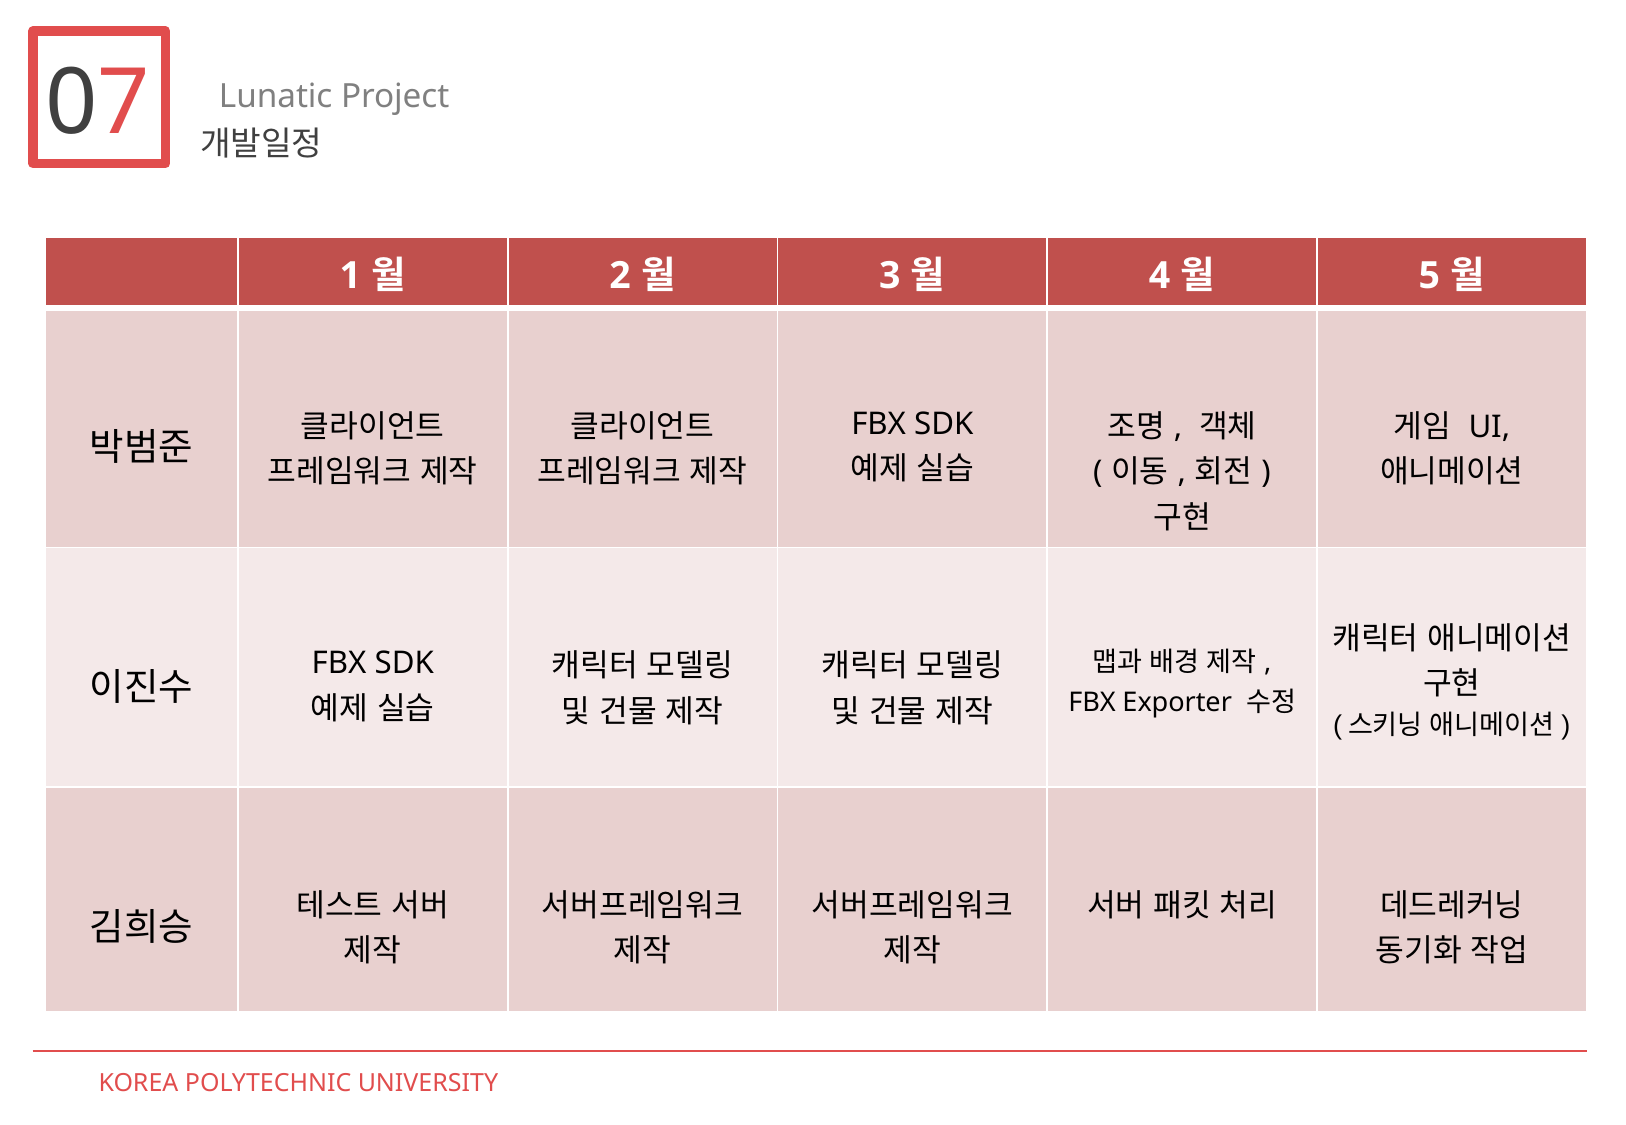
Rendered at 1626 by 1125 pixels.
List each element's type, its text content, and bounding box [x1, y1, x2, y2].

table_cell 이진수 [46, 548, 237, 786]
table_cell FBX SDK 예제 실습 [778, 311, 1046, 547]
table_header 5월 [1318, 238, 1586, 305]
table_cell 박범준 [46, 311, 237, 547]
table_cell 맵과 배경 제작, FBX Exporter 수정 [1048, 548, 1316, 786]
table_header 1월 [239, 238, 507, 305]
table_cell 테스트 서버 제작 [239, 788, 507, 1011]
table_header [46, 238, 237, 305]
table_cell 데드레커닝 동기화 작업 [1318, 788, 1586, 1011]
table_header 4월 [1048, 238, 1316, 305]
table_cell 캐릭터 모델링 및 건물 제작 [778, 548, 1046, 786]
table_cell 서버프레임워크 제작 [778, 788, 1046, 1011]
table_cell 캐릭터 애니메이션 구현 (스키닝 애니메이션) [1318, 548, 1586, 786]
table_header 2월 [509, 238, 777, 305]
table_cell 게임 UI, 애니메이션 [1318, 311, 1586, 547]
table_cell 클라이언트 프레임워크 제작 [239, 311, 507, 547]
table_cell FBX SDK 예제 실습 [239, 548, 507, 786]
table_cell 김희승 [46, 788, 237, 1011]
text_box 개발일정 [185, 114, 337, 170]
table_cell 조명, 객체 (이동,회전) 구현 [1048, 311, 1316, 547]
table_cell 서버 패킷 처리 [1048, 788, 1316, 1011]
text_box Lunatic Project [204, 66, 465, 122]
table_cell 서버프레임워크 제작 [509, 788, 777, 1011]
text_box [31, 29, 168, 166]
text_box KOREA POLYTECHNIC UNIVERSITY [83, 1063, 515, 1104]
table_header 3월 [778, 238, 1046, 305]
text_box 07 [30, 34, 166, 159]
table_cell 캐릭터 모델링 및 건물 제작 [509, 548, 777, 786]
table_cell 클라이언트 프레임워크 제작 [509, 311, 777, 547]
